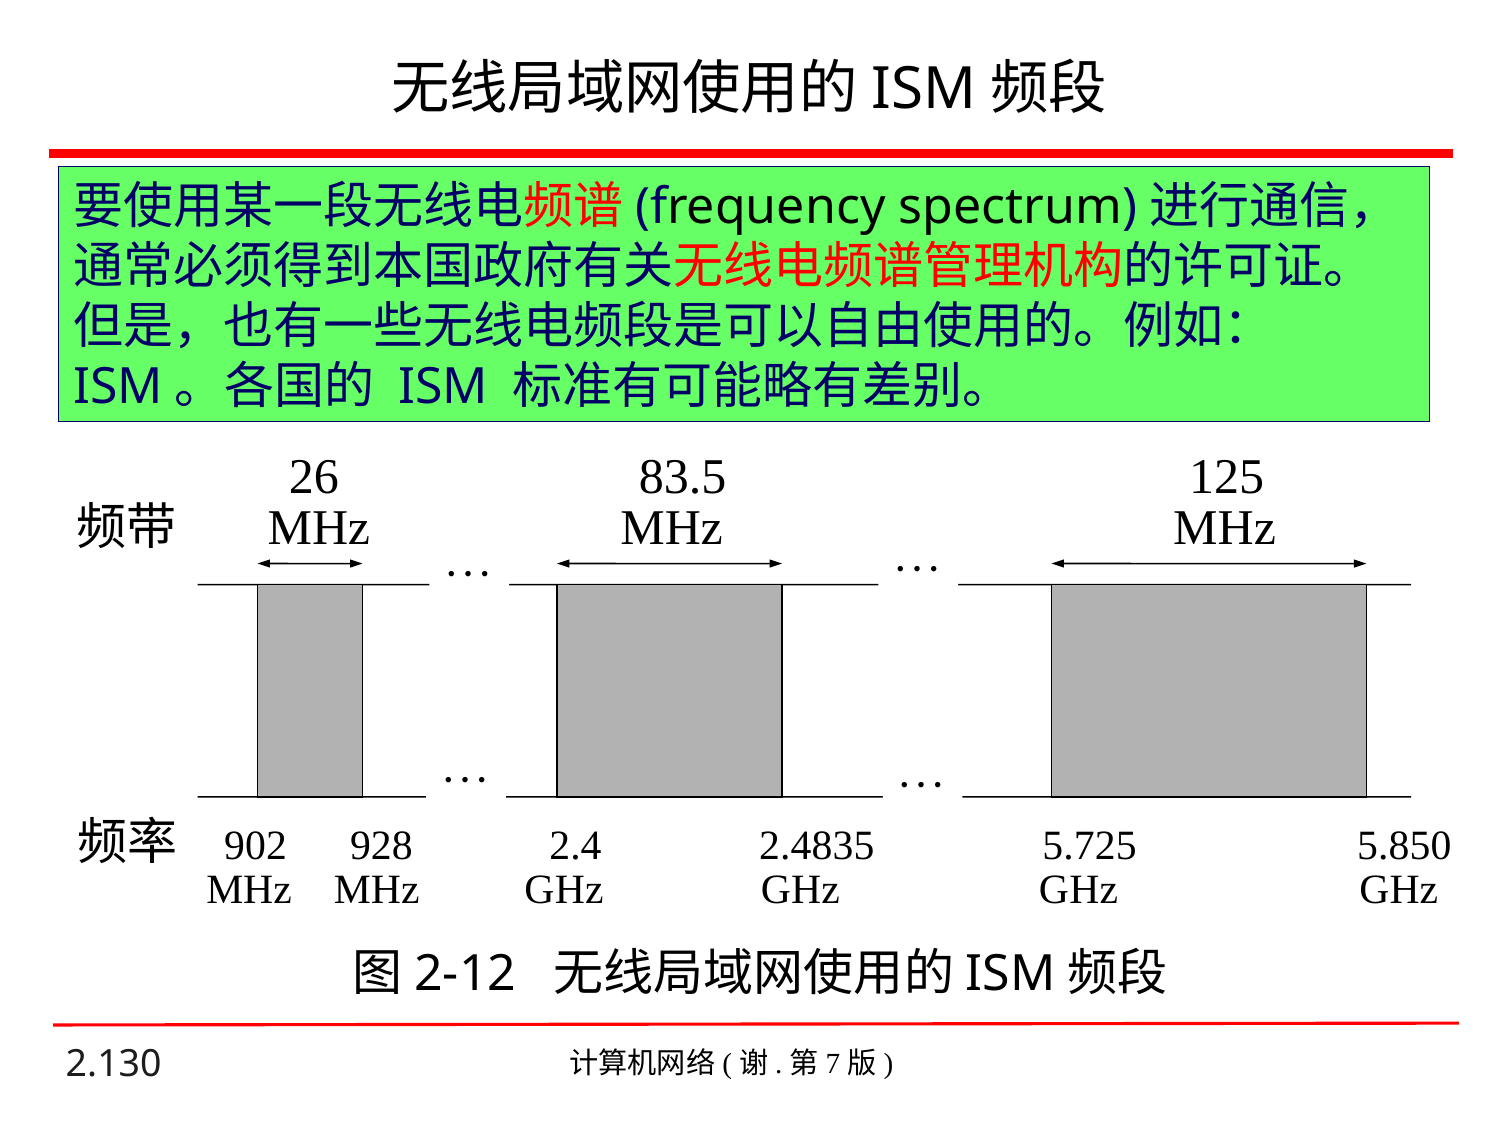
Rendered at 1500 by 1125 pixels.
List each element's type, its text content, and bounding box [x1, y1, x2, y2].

text_box  [426, 736, 506, 812]
title 无线局域网使用的ISM频段 [58, 33, 1440, 137]
text_box [257, 559, 363, 568]
text_box 频率 902 928 2.4 2.4835 5.725 5.850 MHz MHz GHz GHz GHz GHz [62, 811, 1468, 920]
text_box  [878, 526, 959, 601]
text_box [1051, 584, 1367, 797]
text_box 26 83.5 125 频带 MHz MHz MHz [61, 445, 1291, 562]
list 图2-12 无线局域网使用的ISM频段 [63, 932, 1457, 1020]
text_box [1051, 559, 1367, 568]
text_box [556, 584, 782, 797]
text_box 要使用某一段无线电频谱(frequency spectrum)进行通信，通常必须得到本国政府有关无线电频谱管理机构的许可证。 但是，也有一些无线电频段是可以自由使用的。例如：ISM。各国的 ISM 标准有可能略有差别。 [58, 166, 1430, 422]
text_box  [882, 741, 963, 817]
text_box [257, 584, 363, 797]
text_box [557, 559, 783, 568]
text_box  [429, 530, 510, 606]
